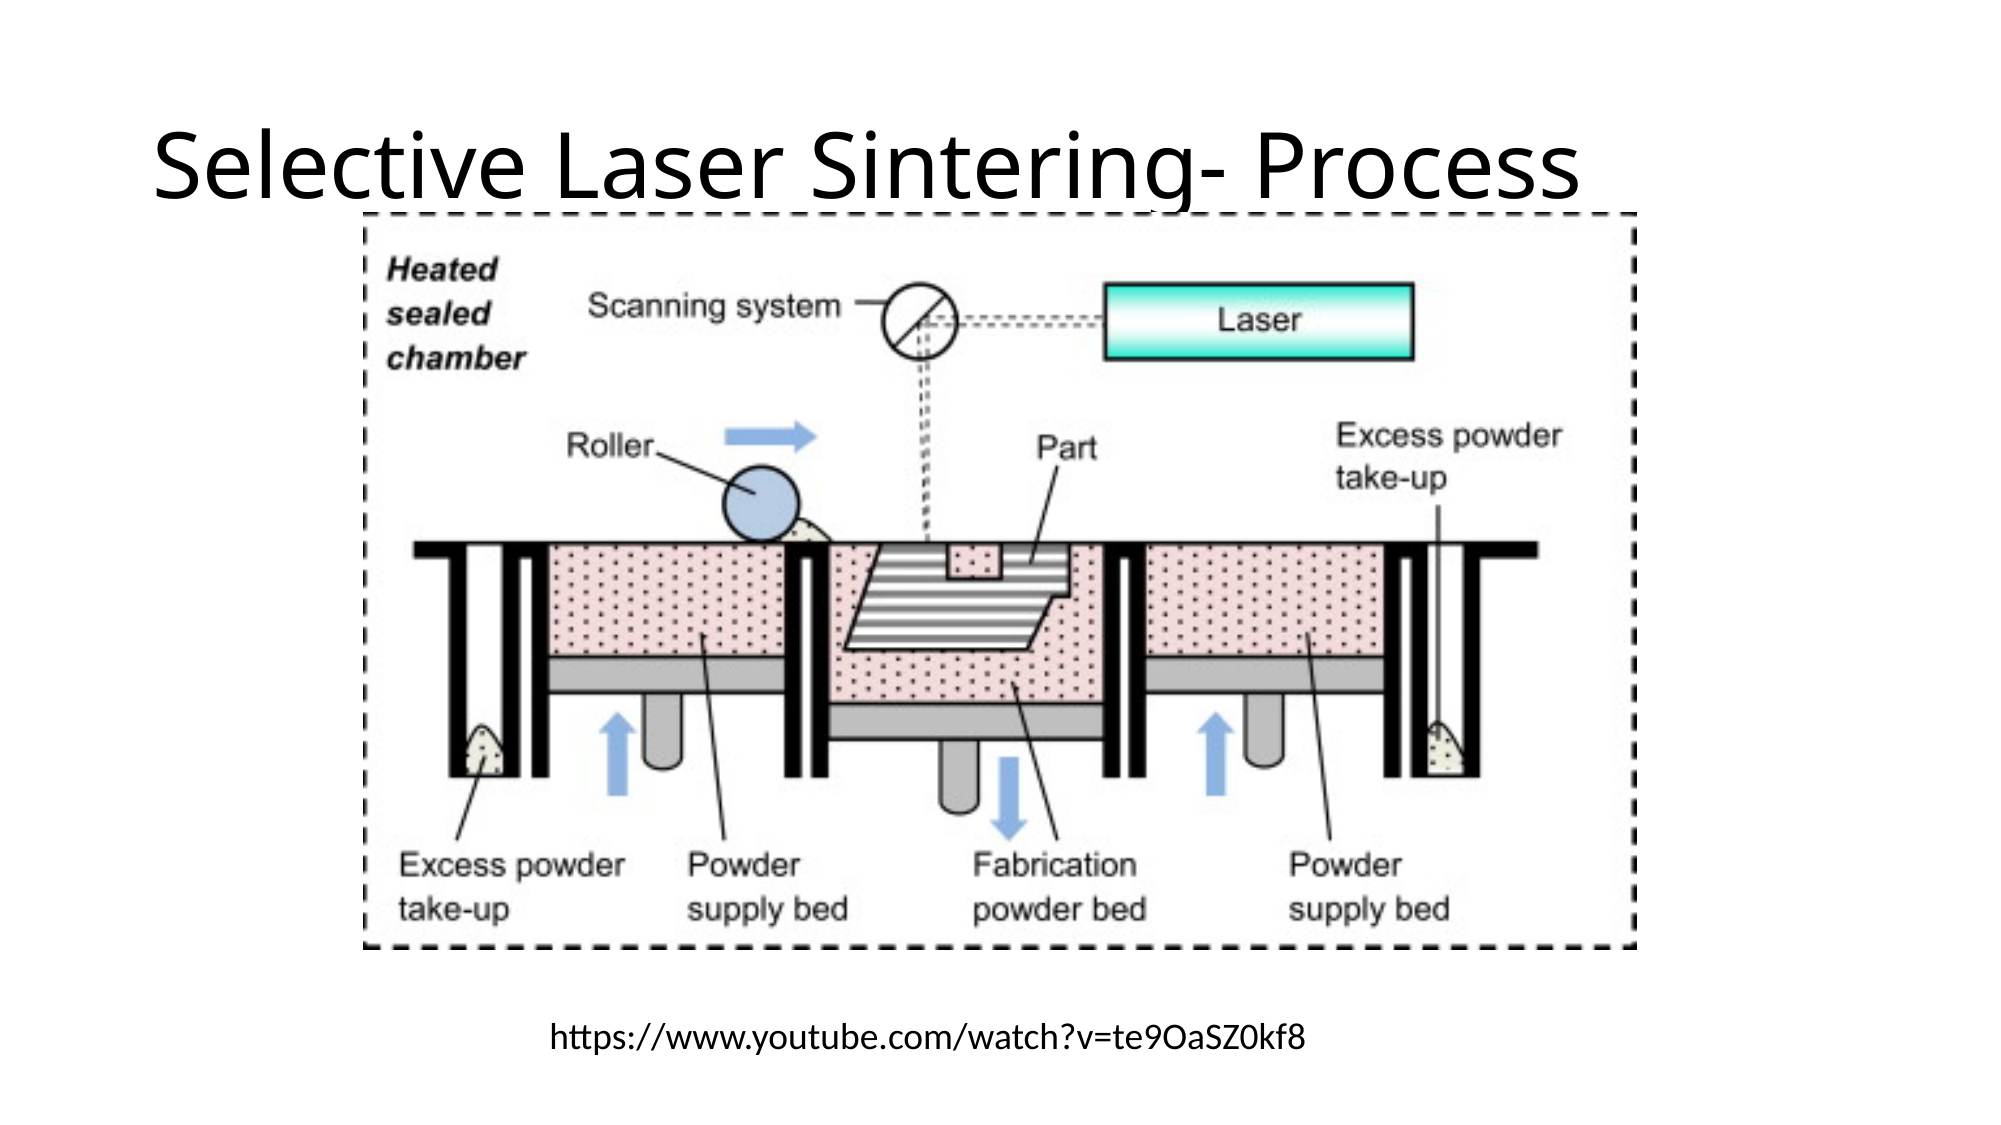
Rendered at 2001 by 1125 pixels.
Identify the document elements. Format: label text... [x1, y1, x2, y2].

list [363, 212, 1637, 950]
title Selective Laser Sintering- Process [137, 59, 1863, 278]
text_box https://www.youtube.com/watch?v=te9OaSZ0kf8 [534, 1004, 1491, 1065]
